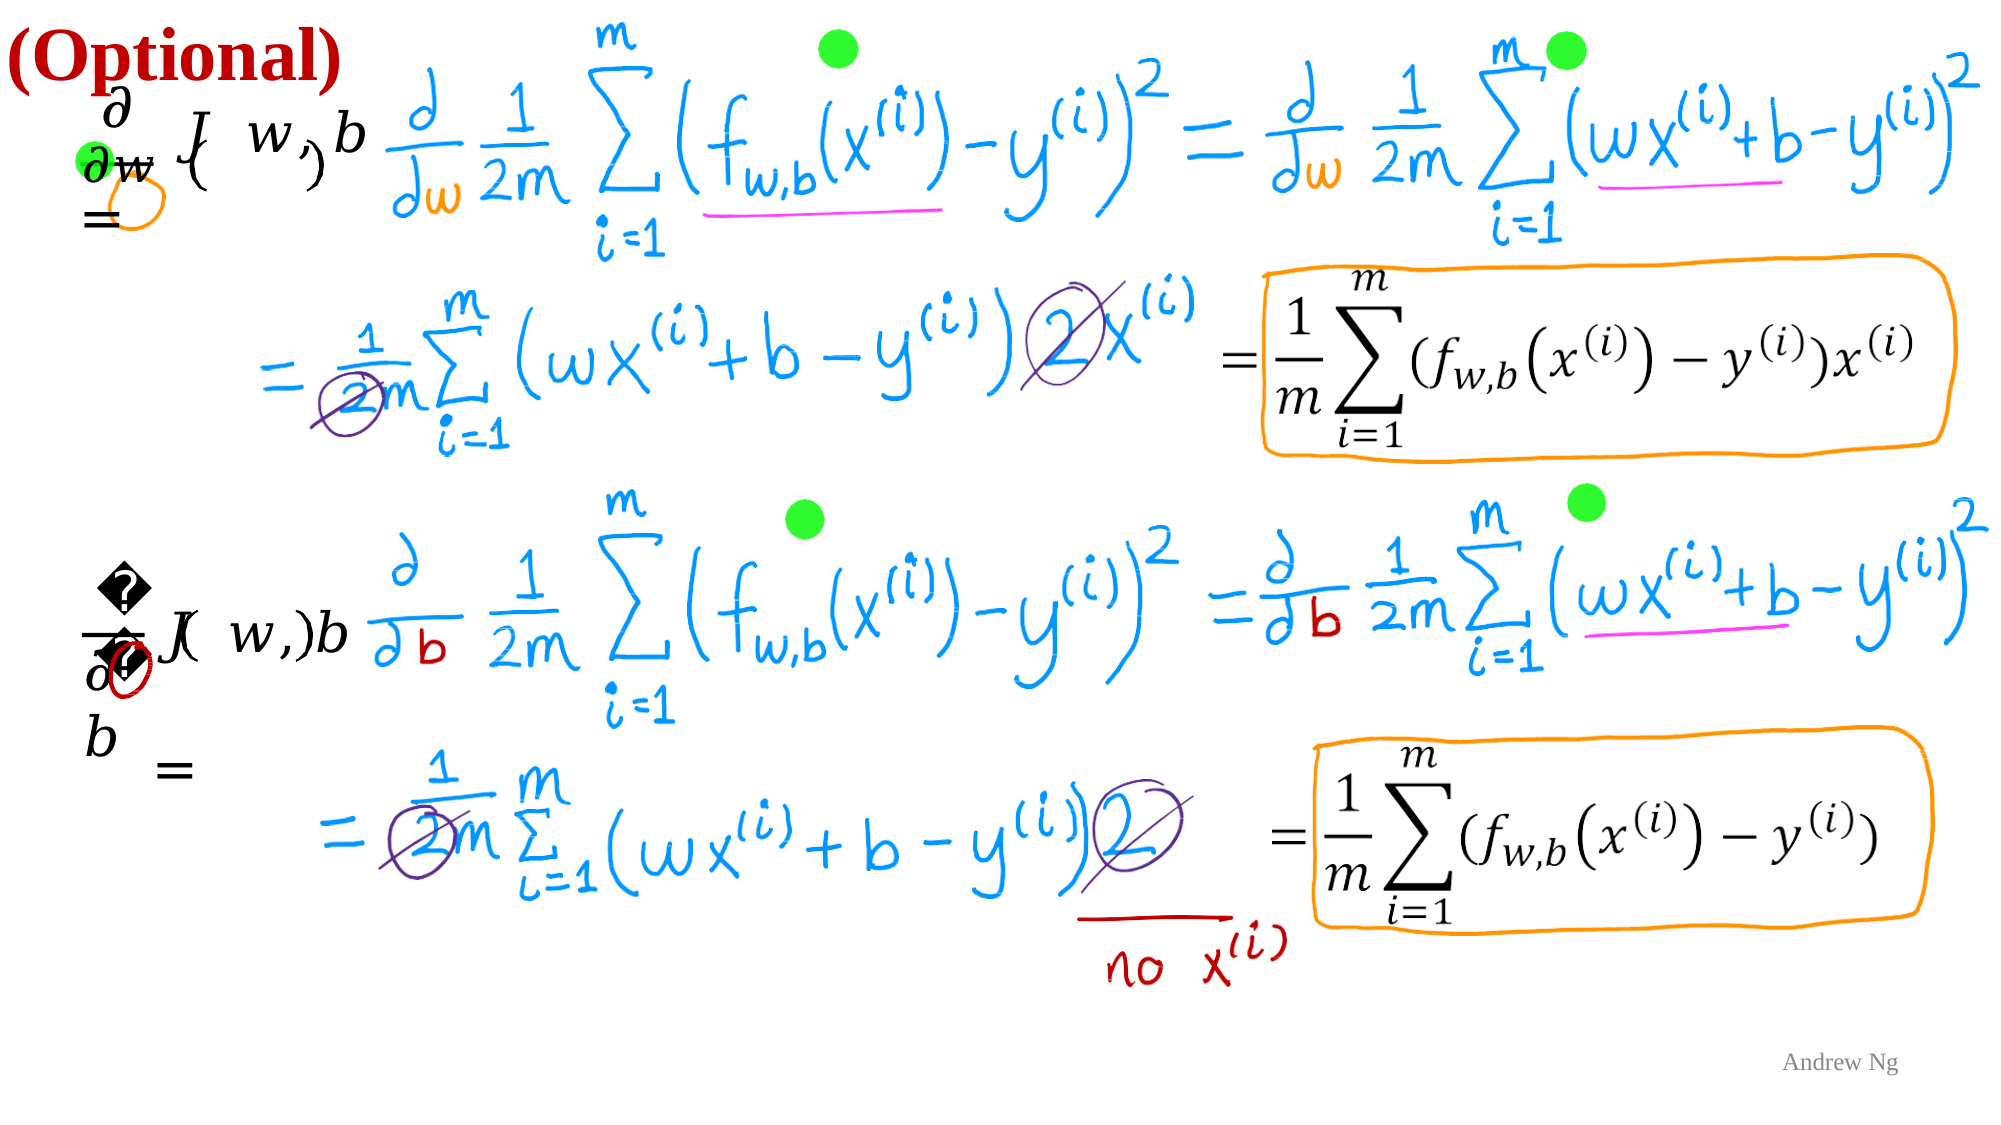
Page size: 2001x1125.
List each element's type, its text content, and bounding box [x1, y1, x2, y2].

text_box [686, 499, 959, 668]
picture [605, 681, 675, 729]
picture [1364, 483, 1799, 676]
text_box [975, 525, 1179, 690]
text_box 𝐽 𝑤, 𝑏 = [150, 593, 378, 798]
picture [806, 830, 842, 869]
footer Andrew Ng [1728, 730, 1950, 1125]
title (Optional) [3, 0, 401, 144]
text_box [108, 640, 153, 699]
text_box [1077, 725, 1935, 988]
picture [489, 549, 581, 671]
picture [391, 531, 418, 586]
picture [676, 79, 949, 218]
picture [320, 816, 356, 826]
picture [378, 749, 501, 880]
text_box [923, 839, 952, 846]
picture [818, 28, 859, 69]
picture [595, 214, 665, 262]
picture [260, 289, 748, 457]
text_box 𝜕𝑏 [79, 631, 147, 768]
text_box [876, 273, 1195, 401]
picture [1208, 528, 1351, 646]
picture [598, 533, 670, 661]
picture [596, 22, 637, 50]
picture [606, 489, 647, 517]
text_box 𝜕 [93, 551, 131, 631]
picture [709, 798, 792, 879]
picture [74, 141, 166, 231]
picture [514, 765, 693, 902]
picture [1812, 585, 1843, 593]
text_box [1183, 30, 1980, 465]
picture [763, 311, 799, 379]
picture [865, 818, 899, 872]
picture [385, 67, 464, 218]
picture [479, 82, 571, 204]
text_box 𝜕 𝜕𝑤 𝐽 𝑤, 𝑏 = [75, 144, 389, 247]
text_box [965, 58, 1169, 223]
picture [1856, 496, 1990, 652]
text_box [823, 355, 861, 361]
picture [367, 614, 464, 668]
picture [972, 779, 1195, 899]
picture [588, 66, 660, 194]
picture [324, 840, 365, 849]
